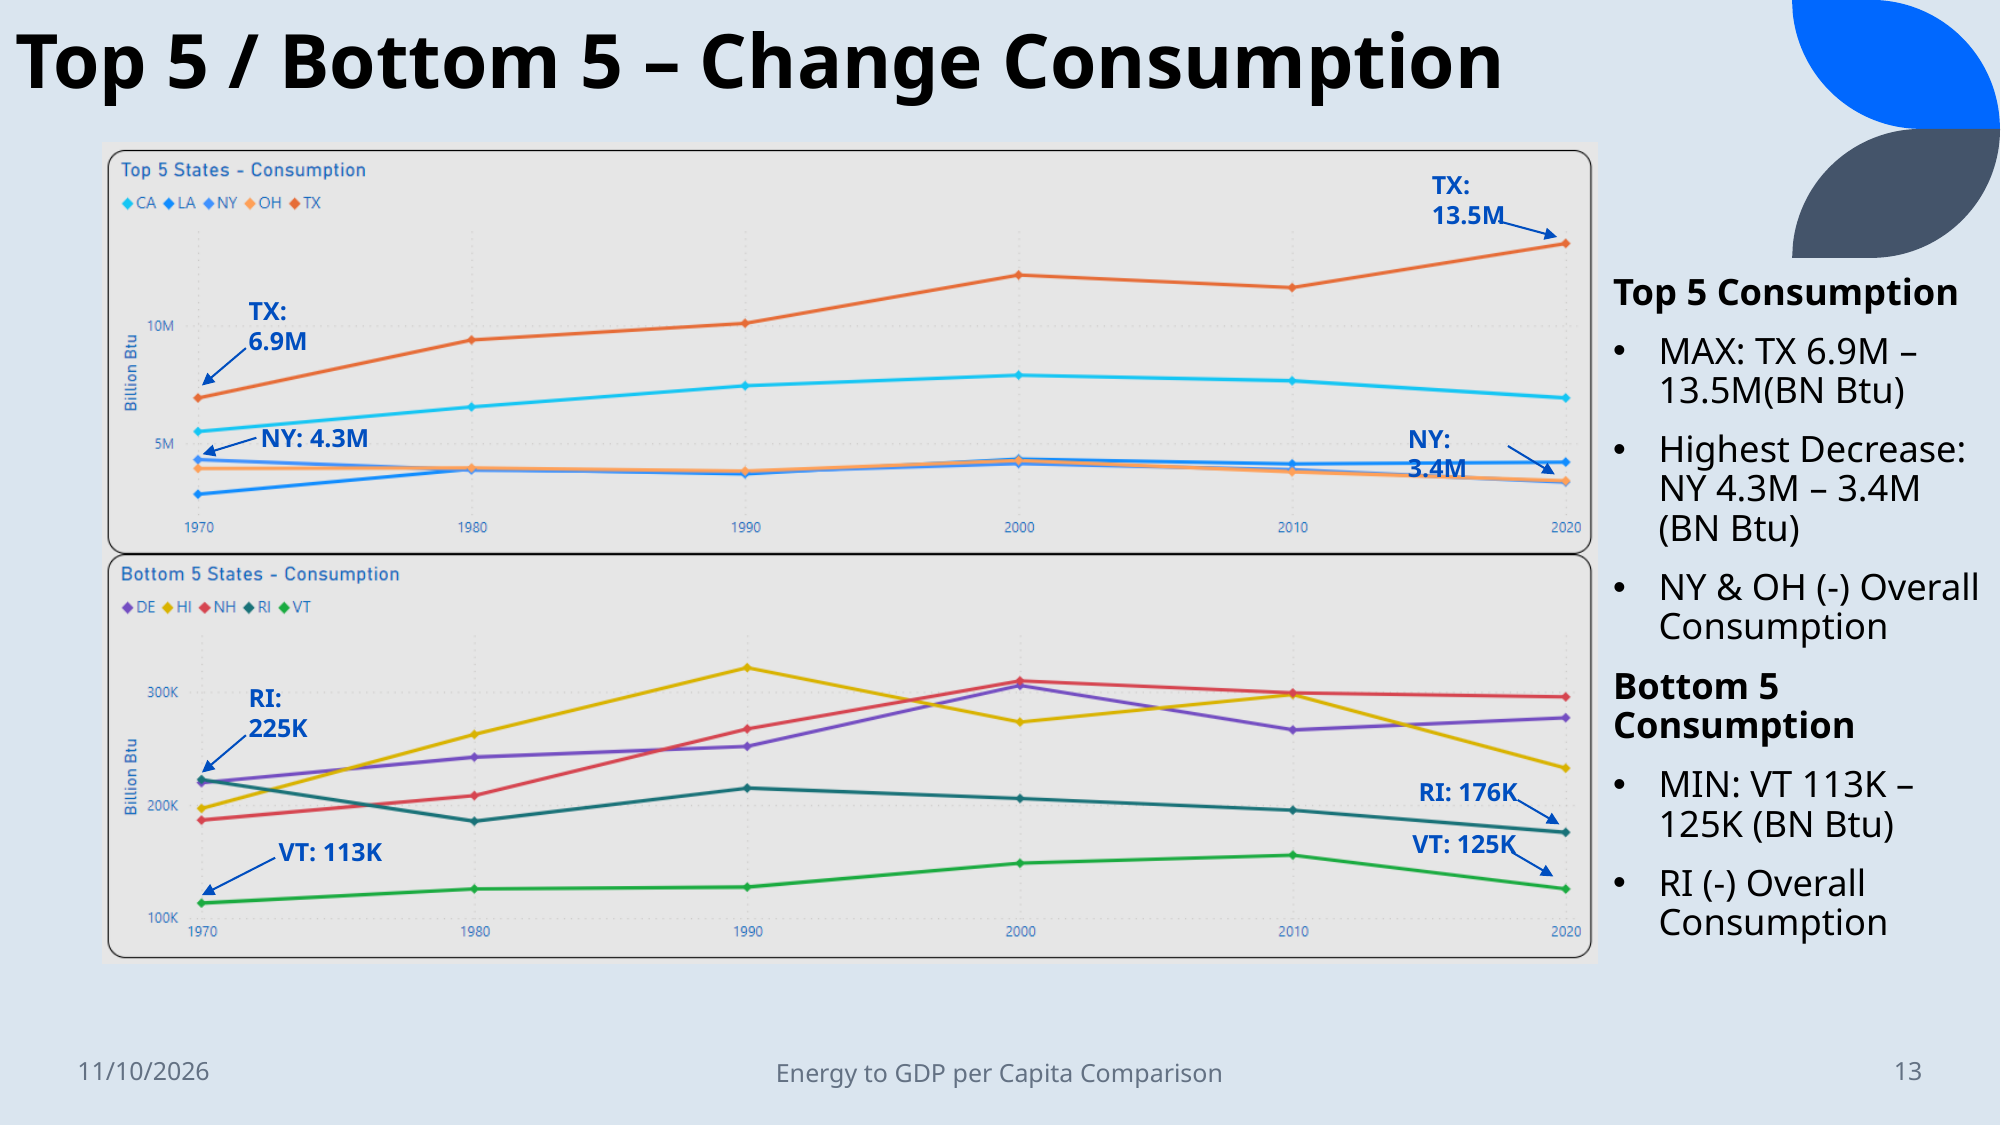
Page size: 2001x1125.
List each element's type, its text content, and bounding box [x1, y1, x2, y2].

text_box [201, 288, 349, 386]
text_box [1403, 768, 1564, 825]
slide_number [62, 1042, 342, 1103]
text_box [1393, 415, 1555, 475]
footer Energy to GDP per Capita Comparison [662, 1042, 1338, 1103]
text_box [202, 415, 397, 461]
picture [102, 142, 1598, 964]
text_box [1416, 161, 1558, 238]
text_box Top 5 / Bottom 5 – Change Consumption [0, 0, 2000, 113]
slide_number 13 [1665, 1042, 1938, 1103]
text_box Top 5 Consumption MAX: TX 6.9M – 13.5M(BN Btu) Highest Decrease: NY 4.3M – 3.4M (BN Btu) NY & OH (-) Overall Consumption Bottom 5 Consumption MIN: VT 113K – 125K (BN Btu) RI (-) Overall Consumption [1598, 261, 2000, 964]
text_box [201, 829, 406, 896]
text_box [201, 675, 349, 773]
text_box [1397, 820, 1558, 877]
